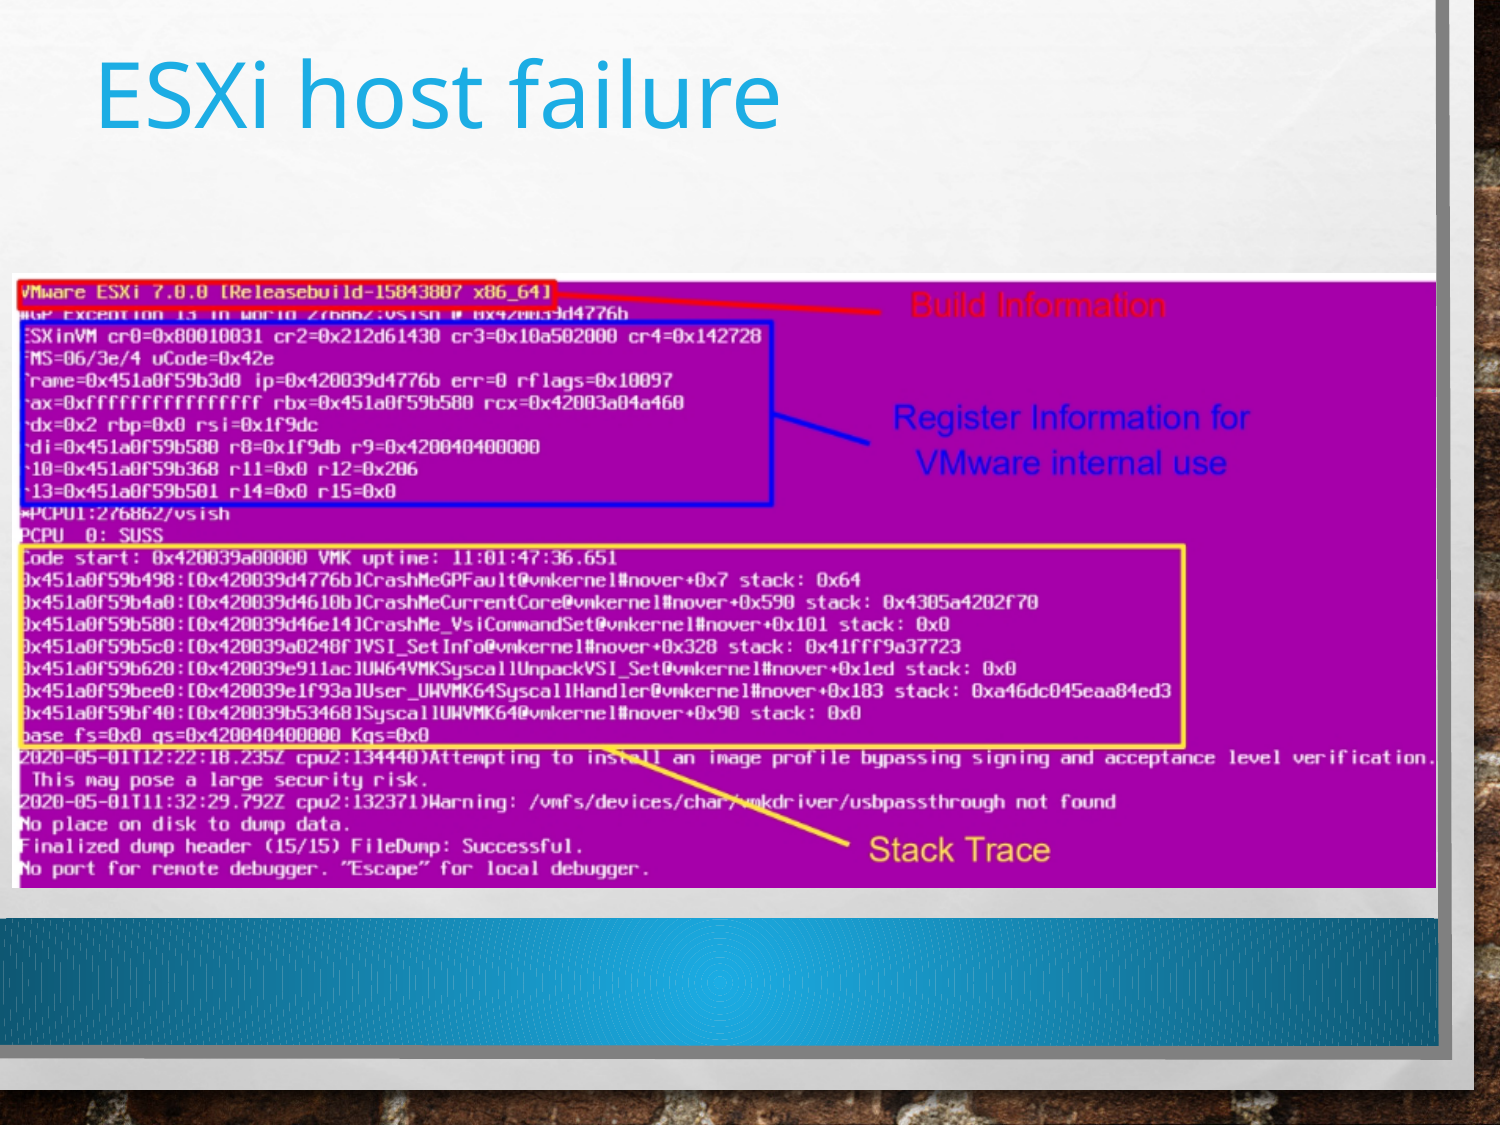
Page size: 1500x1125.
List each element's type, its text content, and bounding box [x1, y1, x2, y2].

picture [12, 273, 1436, 888]
title ESXi host failure [78, 4, 1358, 194]
picture [0, 0, 1500, 1125]
